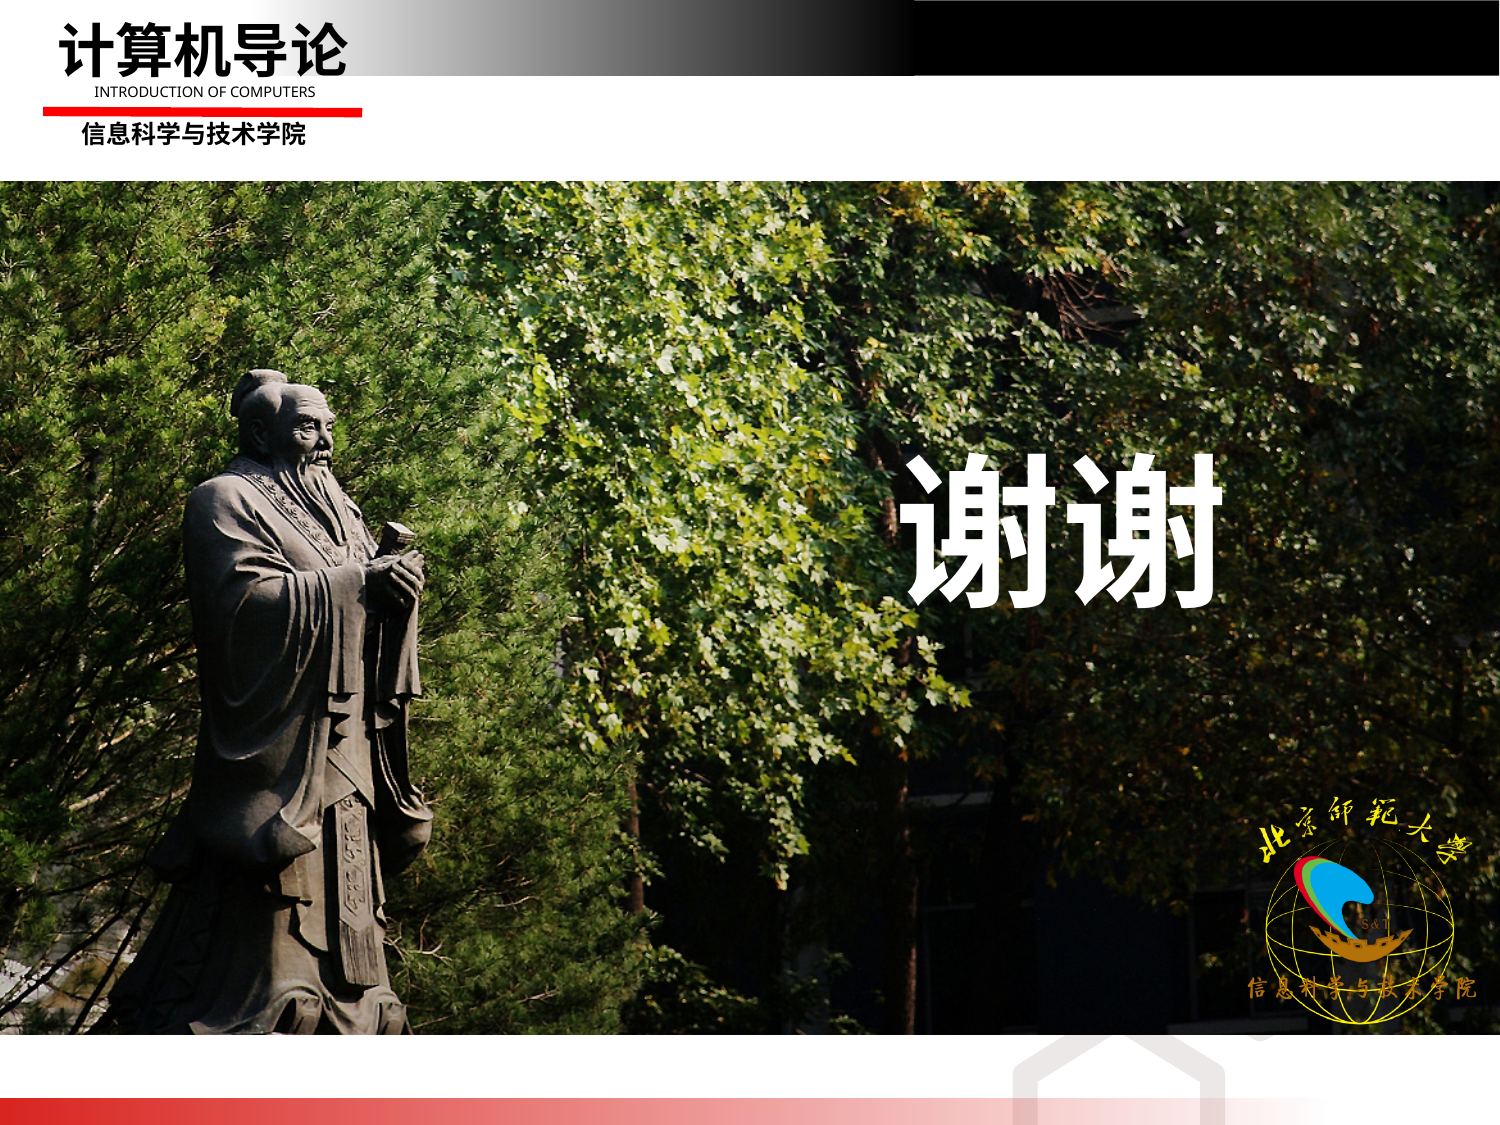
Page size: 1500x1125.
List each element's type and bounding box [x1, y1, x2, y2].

picture [0, 181, 1500, 1036]
